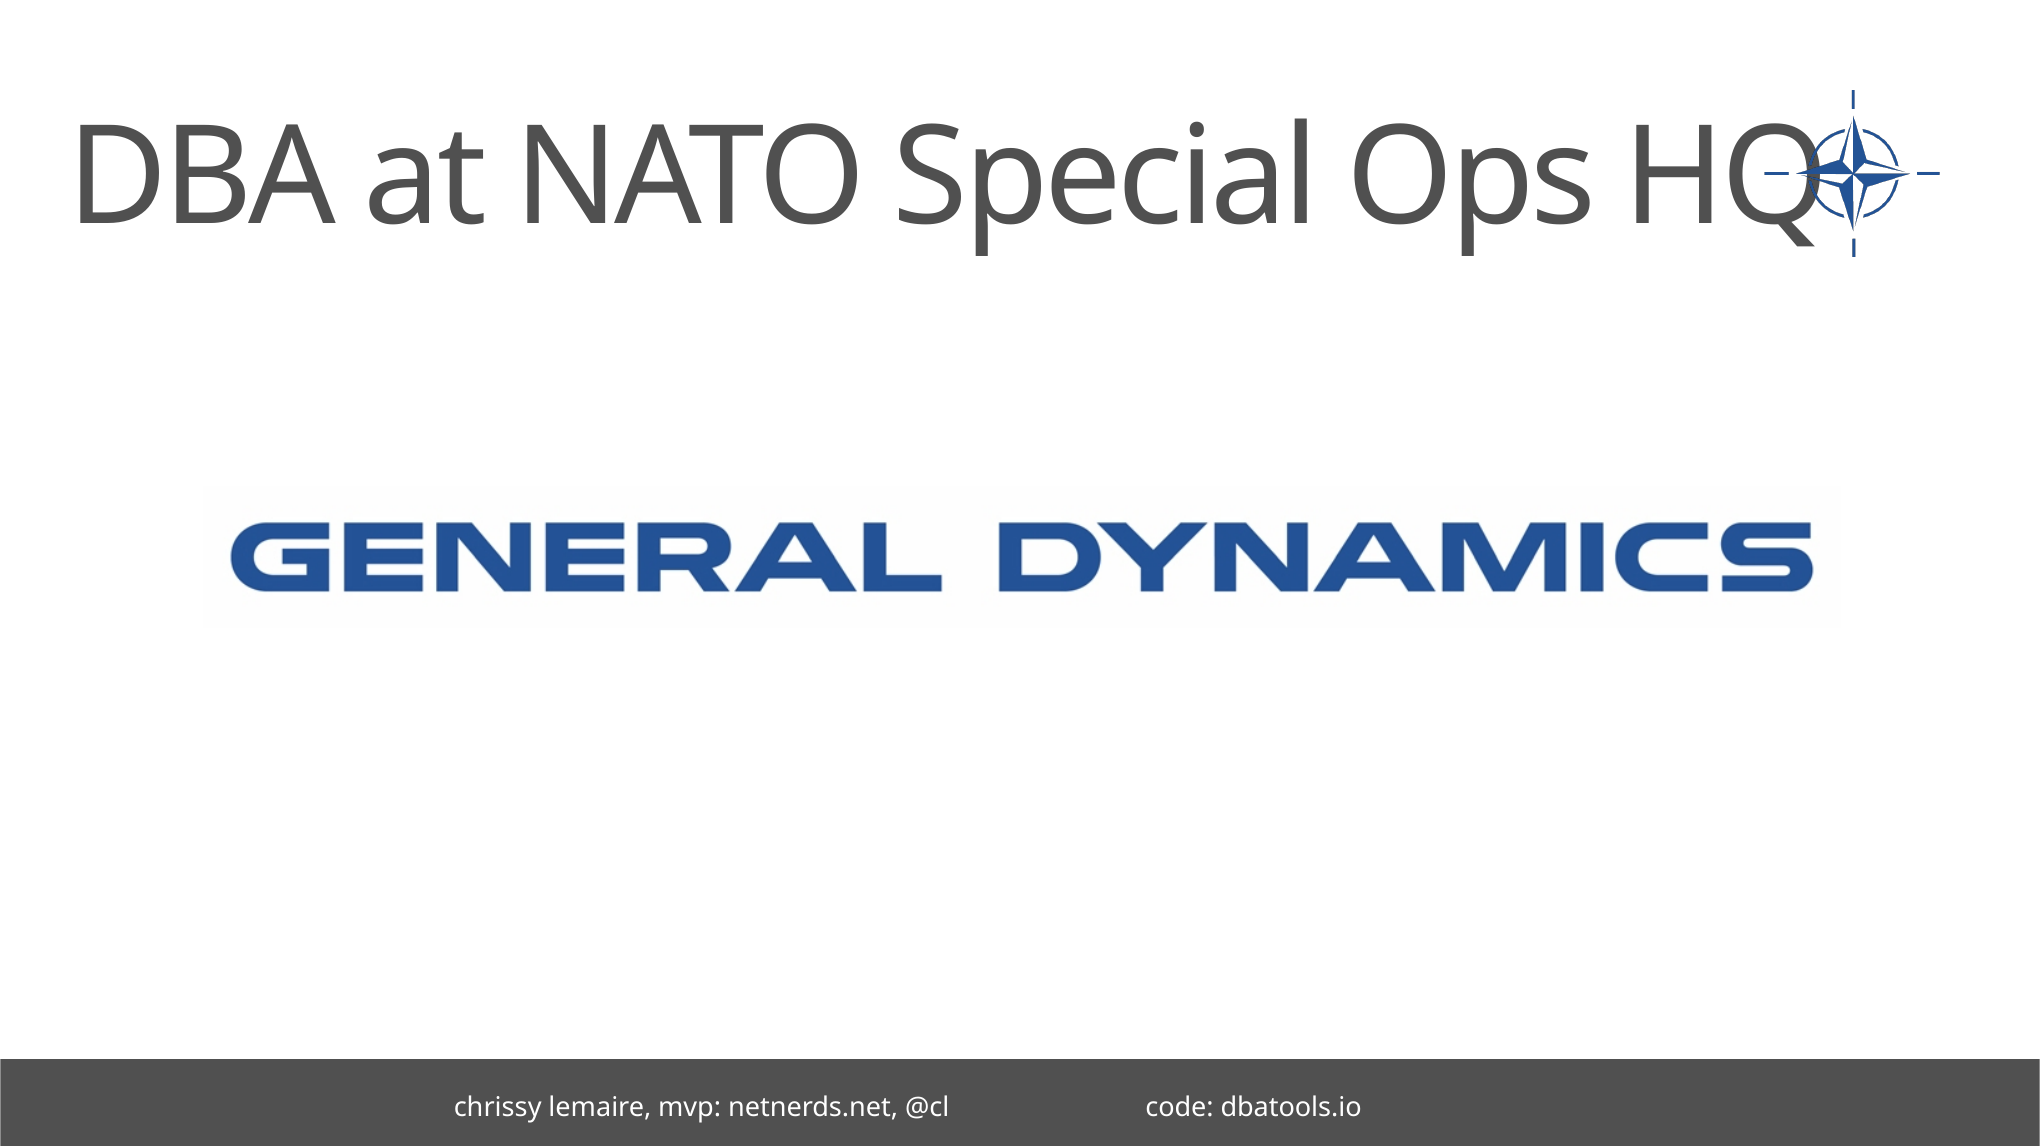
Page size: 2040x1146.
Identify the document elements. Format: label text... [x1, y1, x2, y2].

picture [1763, 90, 1941, 257]
text_box chrissy lemaire, mvp: netnerds.net, @cl code: dbatools.io [446, 1081, 1632, 1130]
picture [203, 486, 1841, 628]
text_box [0, 1059, 2040, 1146]
title DBA at NATO Special Ops HQ [0, 103, 2040, 293]
